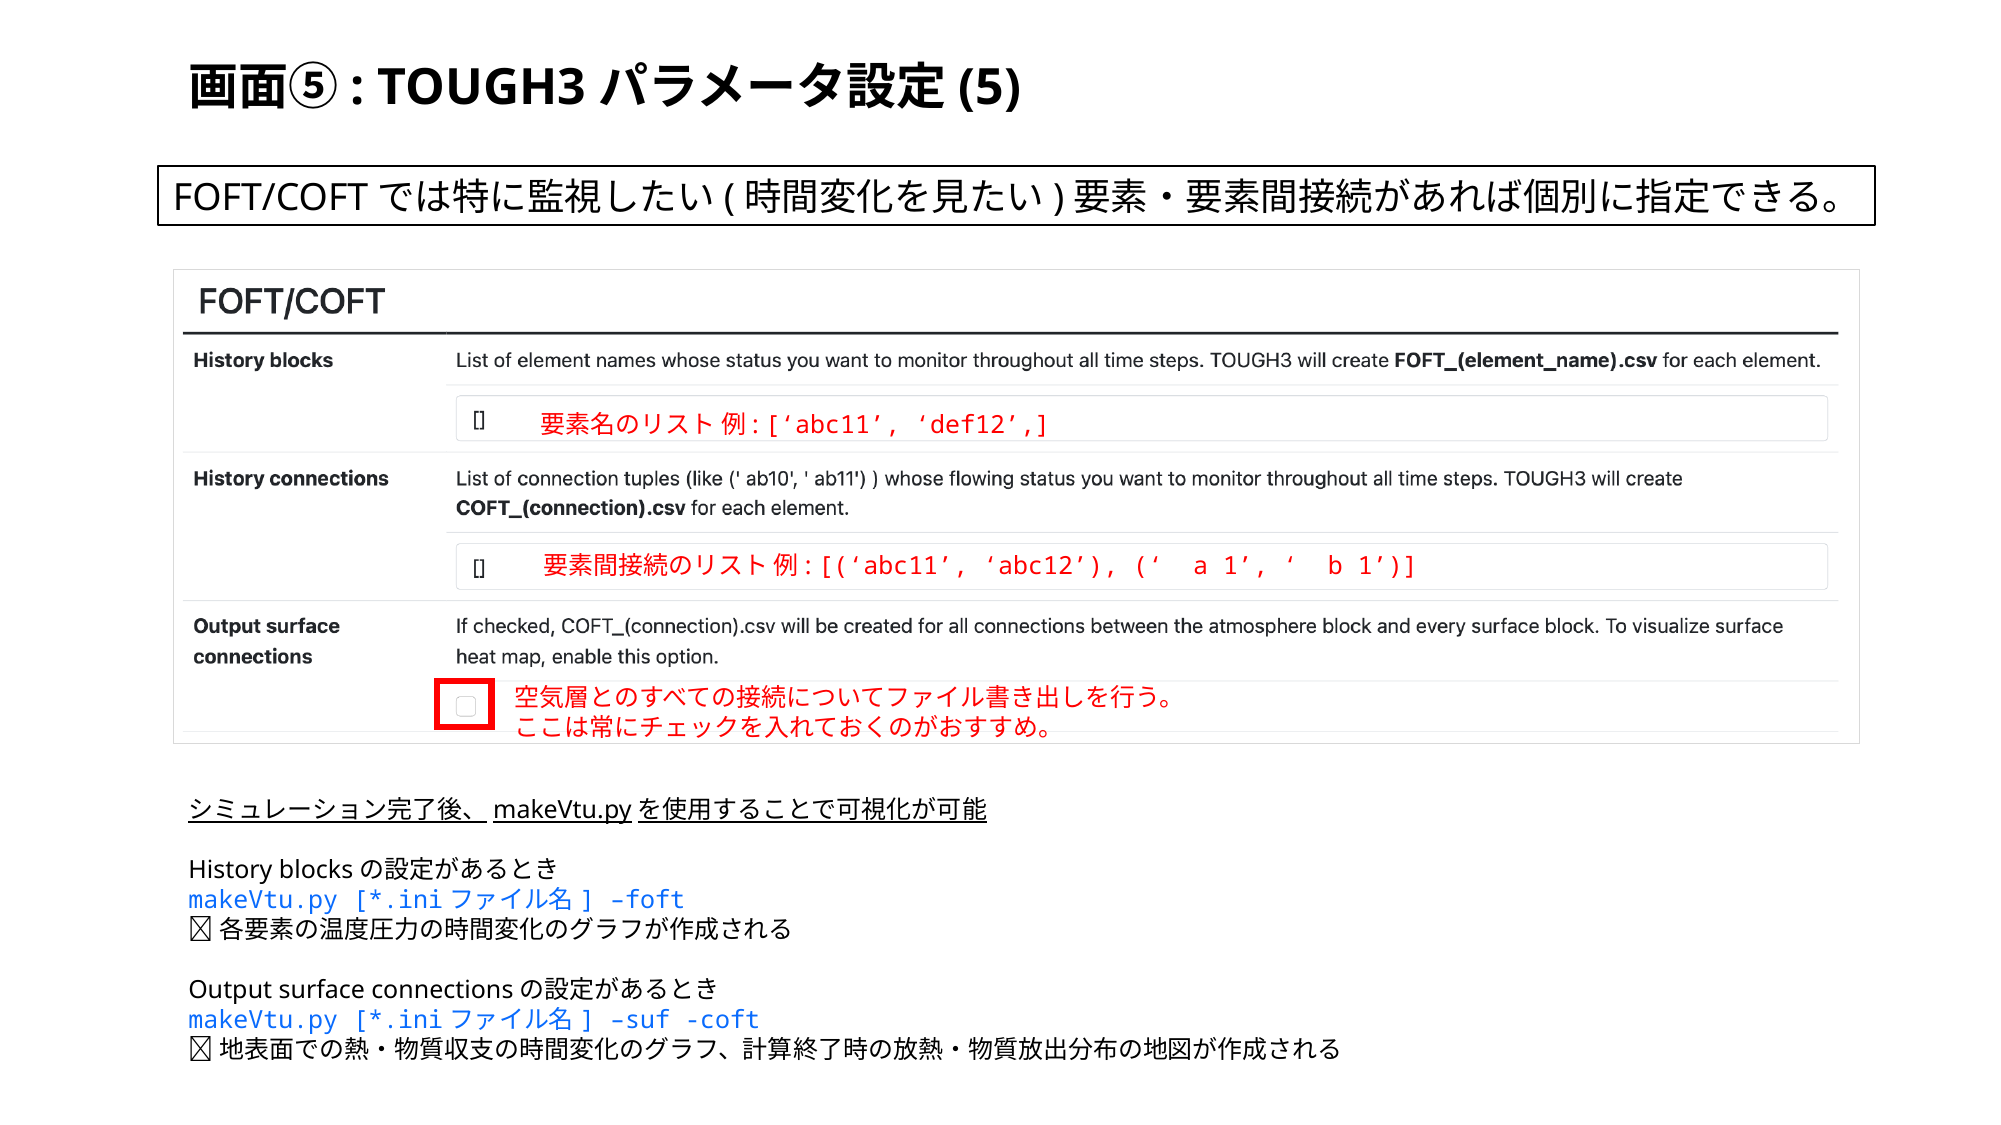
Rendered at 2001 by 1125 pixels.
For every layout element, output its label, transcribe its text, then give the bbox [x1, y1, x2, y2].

title 画面⑤: TOUGH3パラメータ設定(5) [173, 37, 1394, 140]
text_box 空気層とのすべての接続についてファイル書き出しを行う。 ここは常にチェックを入れておくのがおすすめ。 [499, 744, 1501, 749]
picture [173, 269, 1860, 744]
text_box シミュレーション完了後、makeVtu.pyを使用することで可視化が可能 History blocksの設定があるとき makeVtu.py [*.iniファイル名] –foft 各要素の温度圧力の時間変化のグラフが作成される Output surface connectionsの設定があるとき makeVtu.py [*.iniファイル名] –suf -coft 地表面での熱・物質収支の時間変化のグラフ、計算終了時の放熱・物質放出分布の地図が作成される [173, 786, 1893, 1071]
text_box FOFT/COFTでは特に監視したい(時間変化を見たい)要素・要素間接続があれば個別に指定できる。 [158, 165, 1875, 226]
